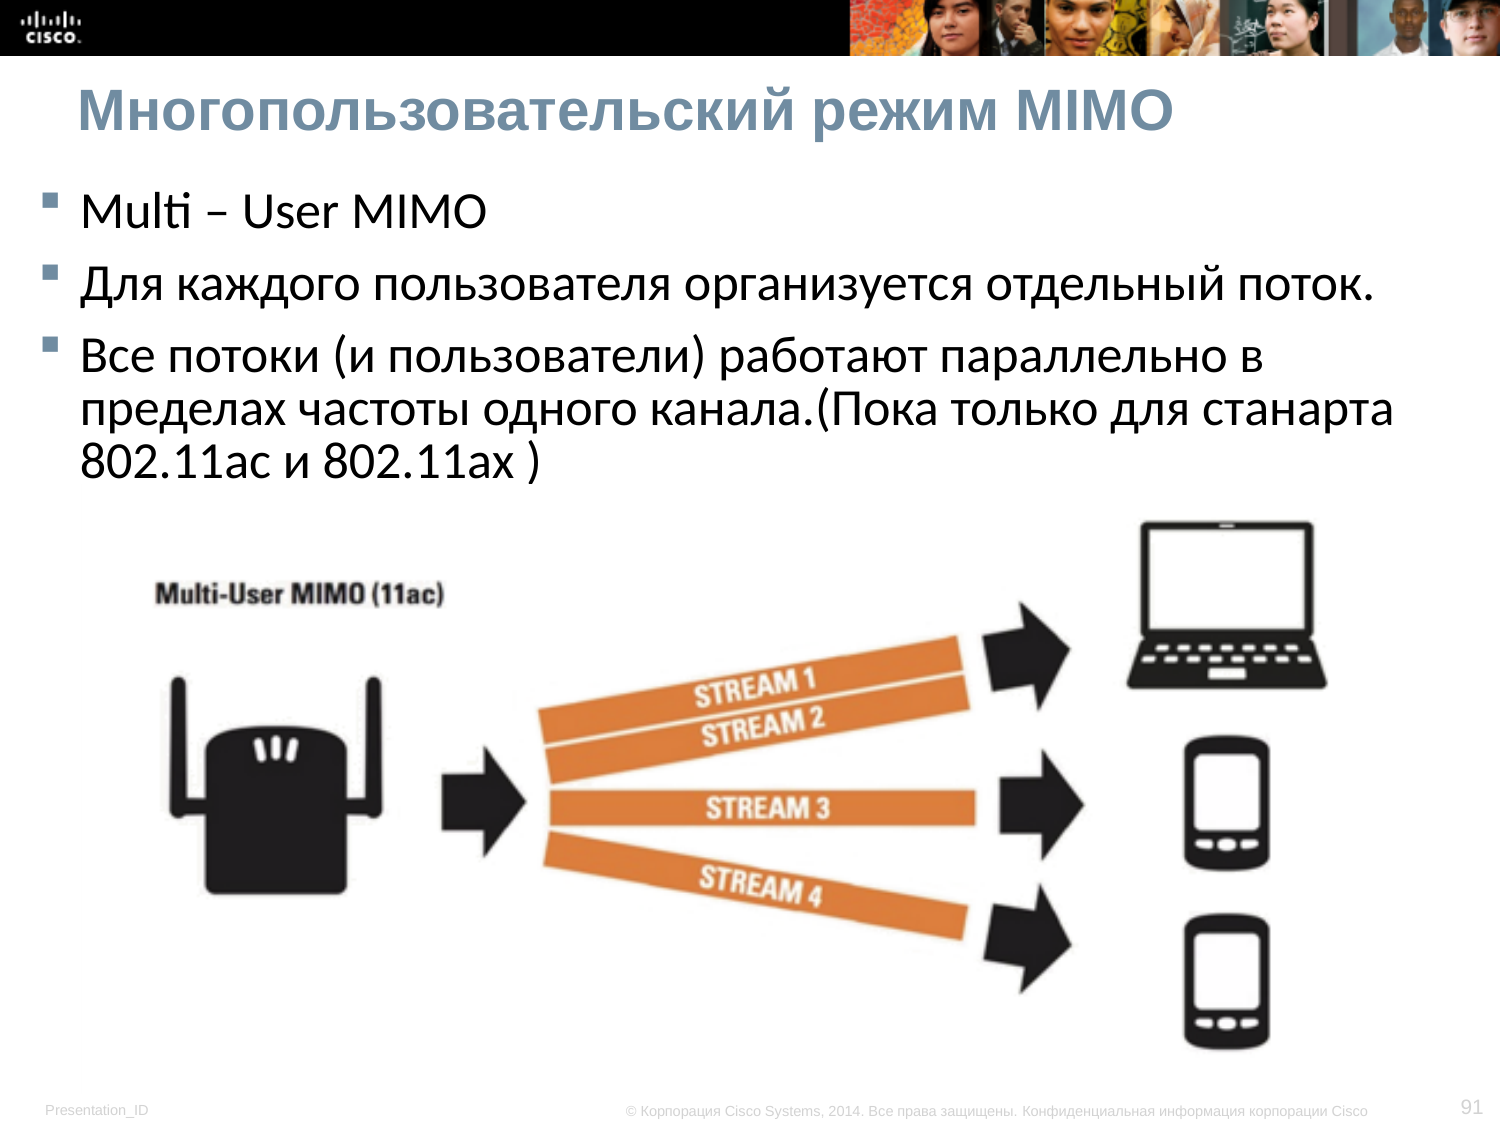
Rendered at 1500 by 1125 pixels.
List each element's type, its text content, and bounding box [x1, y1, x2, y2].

list Multi – User MIMO Для каждого пользователя организуется отдельный поток. Все потоки (и пользователи) работают параллельно в пределах частоты одного канала.(Пока только для станарта 802.11ас и 802.11ах ) [24, 178, 1476, 1086]
title Многопользовательский режим MIMO [64, 66, 1469, 151]
picture [79, 484, 1386, 1094]
picture [0, 0, 1500, 56]
